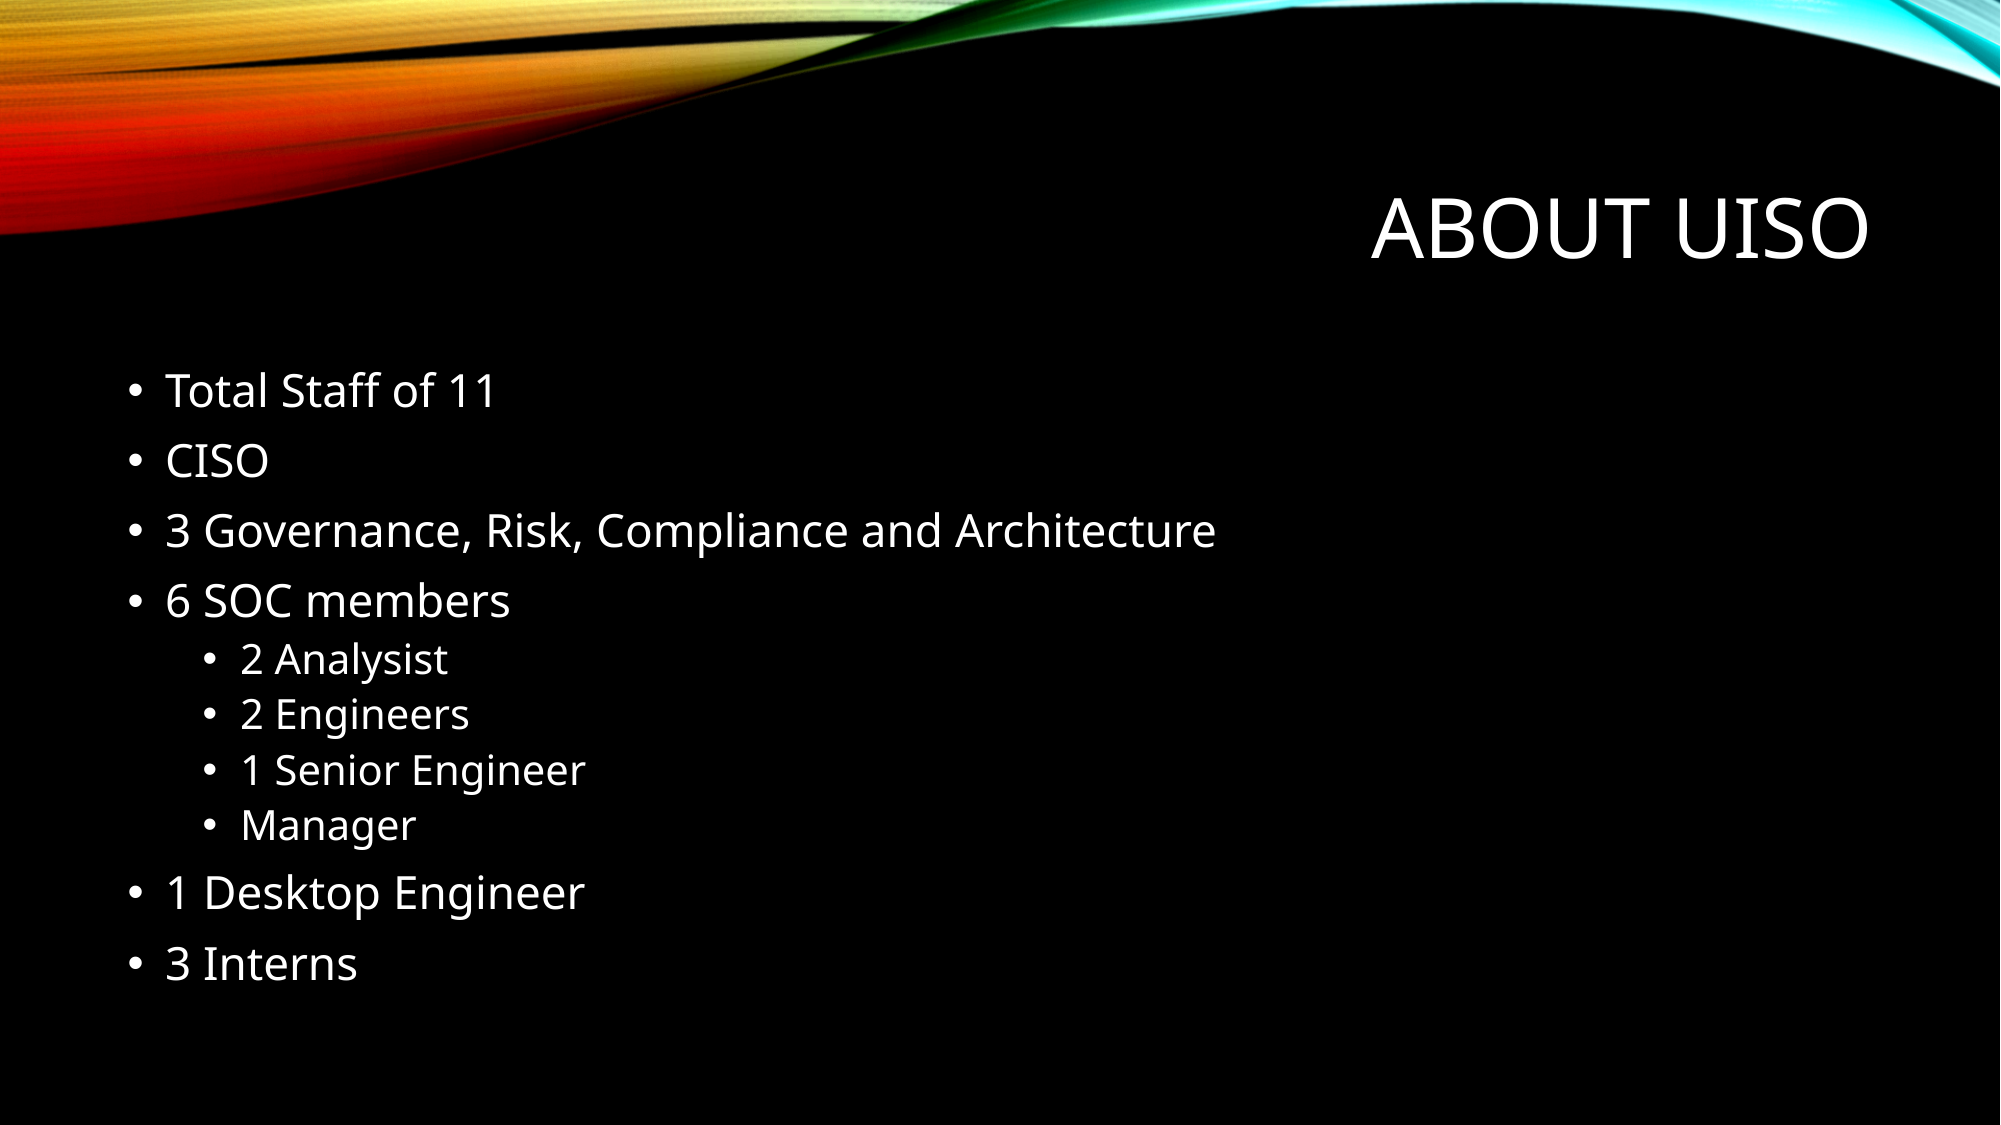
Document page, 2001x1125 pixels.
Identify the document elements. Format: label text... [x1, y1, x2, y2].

title About UISO [474, 125, 1888, 338]
picture [0, 0, 2000, 237]
list Total Staff of 11 CISO 3 Governance, Risk, Compliance and Architecture 6 SOC members 2 Analysist 2 Engineers 1 Senior Engineer Manager 1 Desktop Engineer 3 Interns [112, 360, 1888, 1021]
